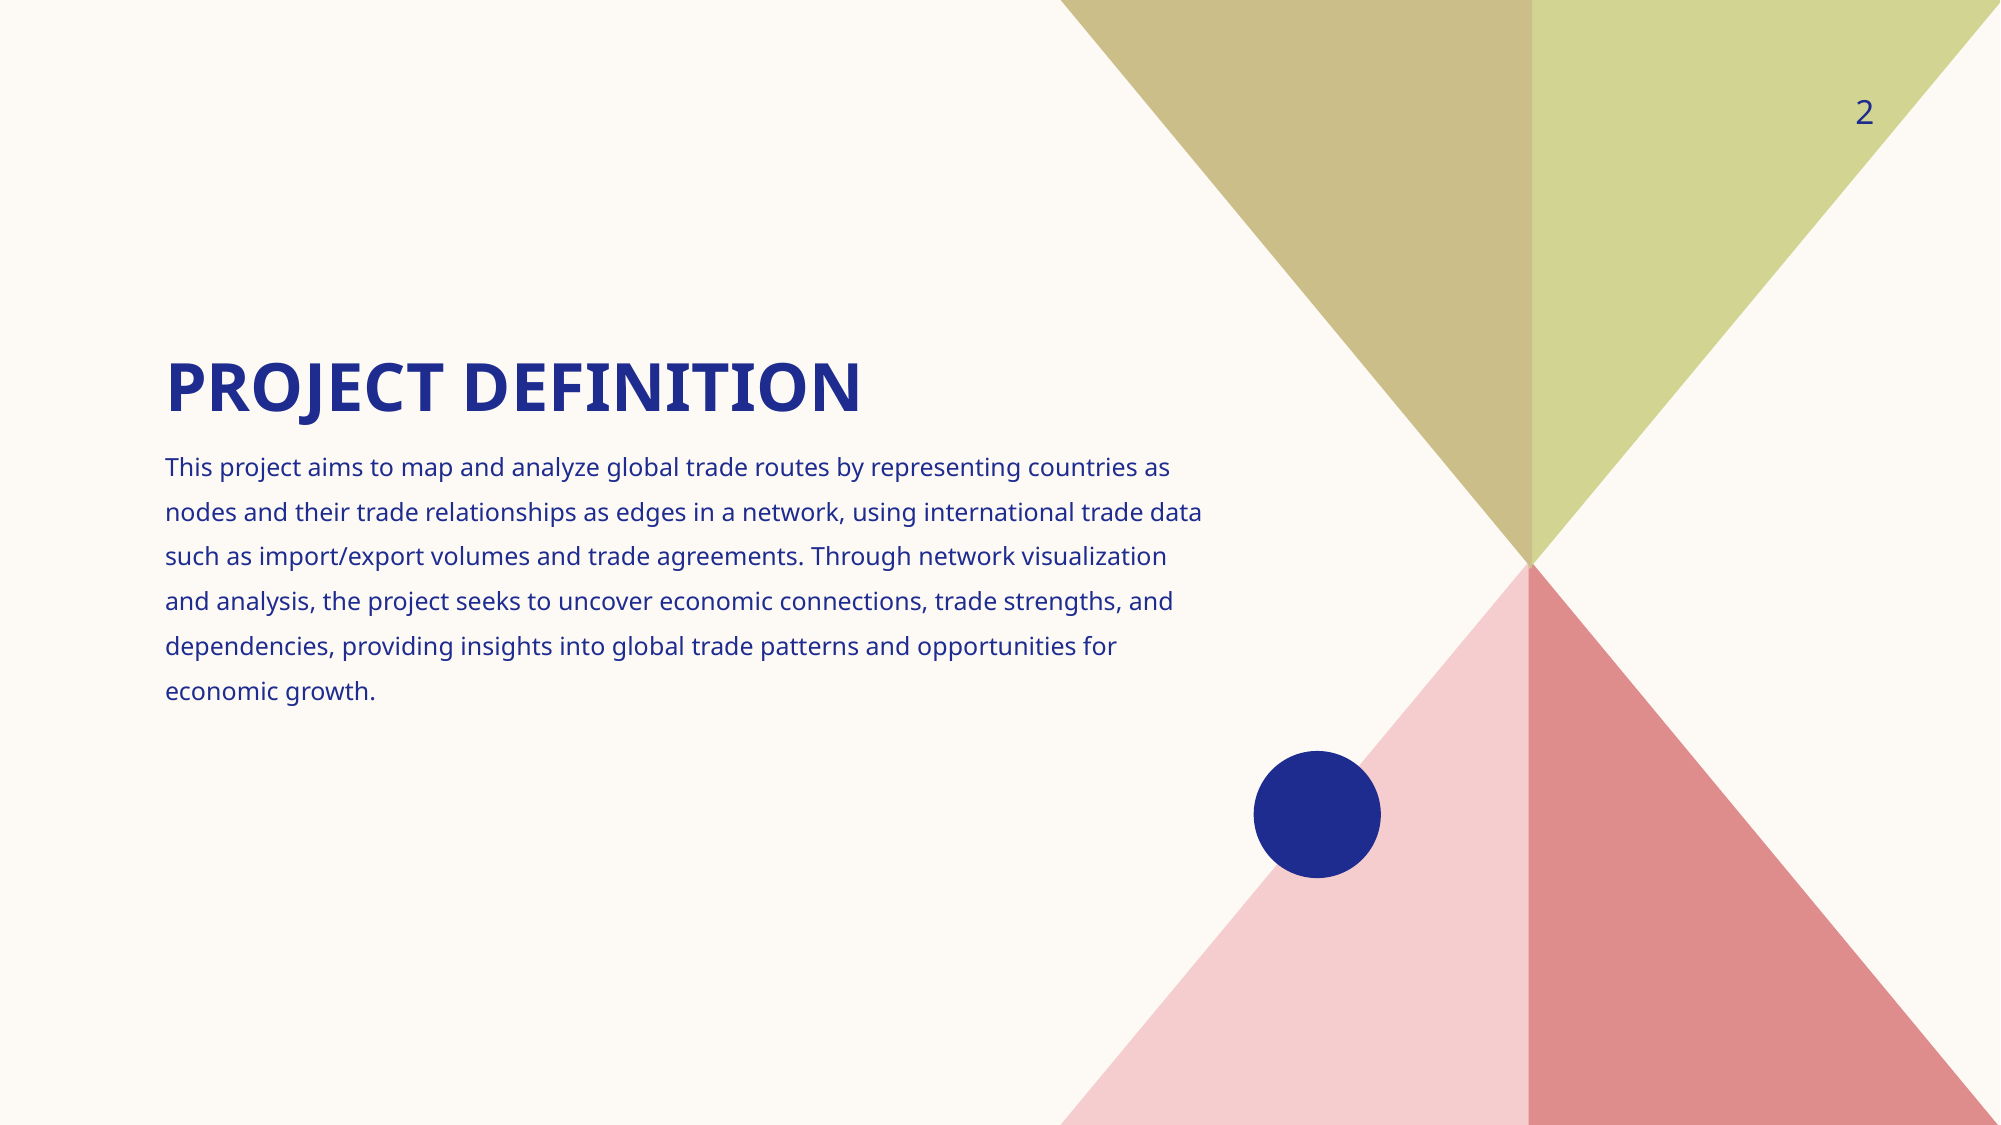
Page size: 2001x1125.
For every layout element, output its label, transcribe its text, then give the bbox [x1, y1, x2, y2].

title Project definition [150, 173, 1230, 425]
list This project aims to map and analyze global trade routes by representing countries as nodes and their trade relationships as edges in a network, using international trade data such as import/export volumes and trade agreements. Through network visualization and analysis, the project seeks to uncover economic connections, trade strengths, and dependencies, providing insights into global trade patterns and opportunities for economic growth. [150, 436, 1230, 963]
slide_number 2 [1699, 75, 1875, 153]
